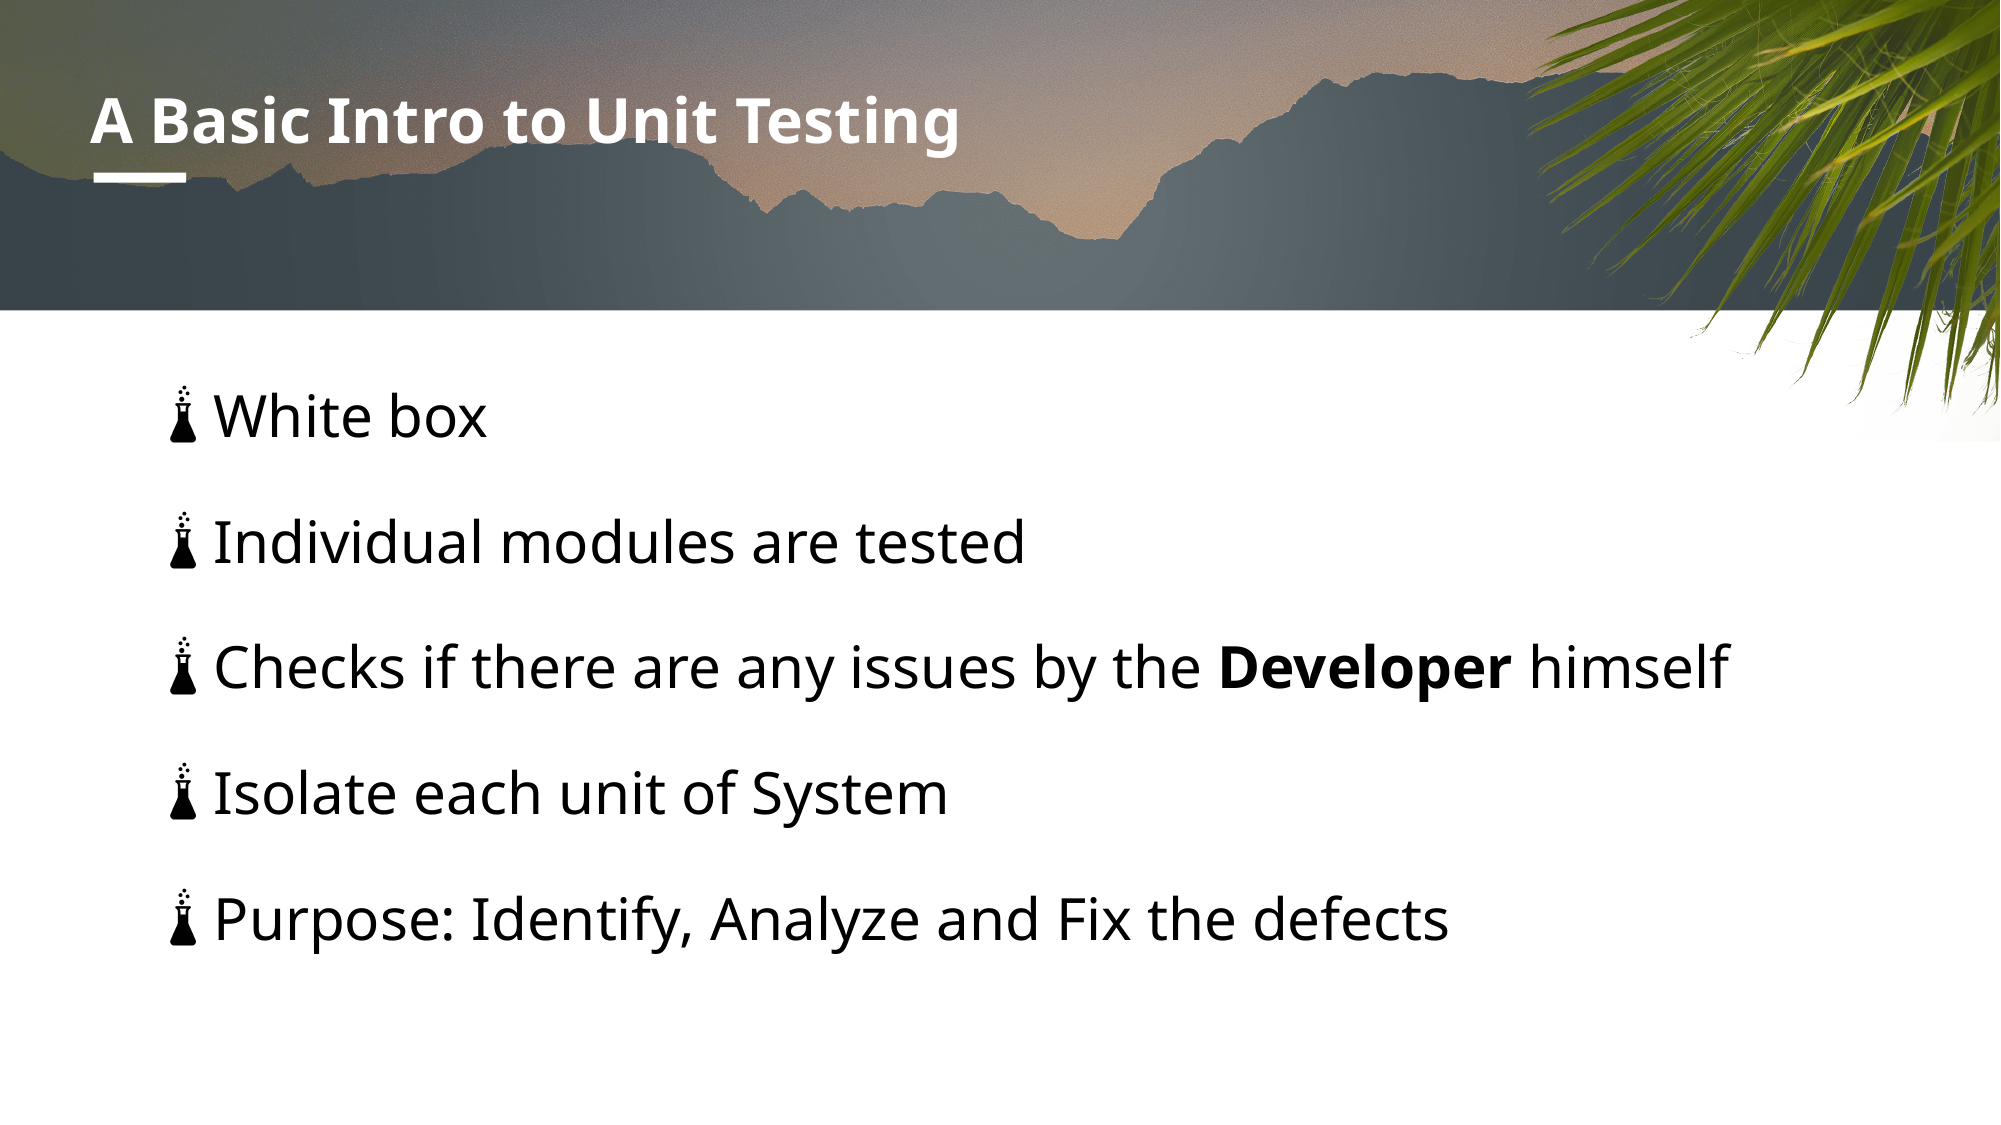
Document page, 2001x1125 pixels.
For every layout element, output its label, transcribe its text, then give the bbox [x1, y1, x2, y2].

picture [152, 760, 214, 822]
picture [152, 383, 214, 445]
picture [152, 634, 214, 697]
picture [152, 509, 214, 571]
list White box Individual modules are tested Checks if there are any issues by the Developer himself Isolate each unit of System Purpose: Identify, Analyze and Fix the defects [137, 336, 1863, 1014]
picture [152, 886, 214, 948]
title A Basic Intro to Unit Testing [75, 59, 1839, 188]
picture [0, 0, 2000, 460]
